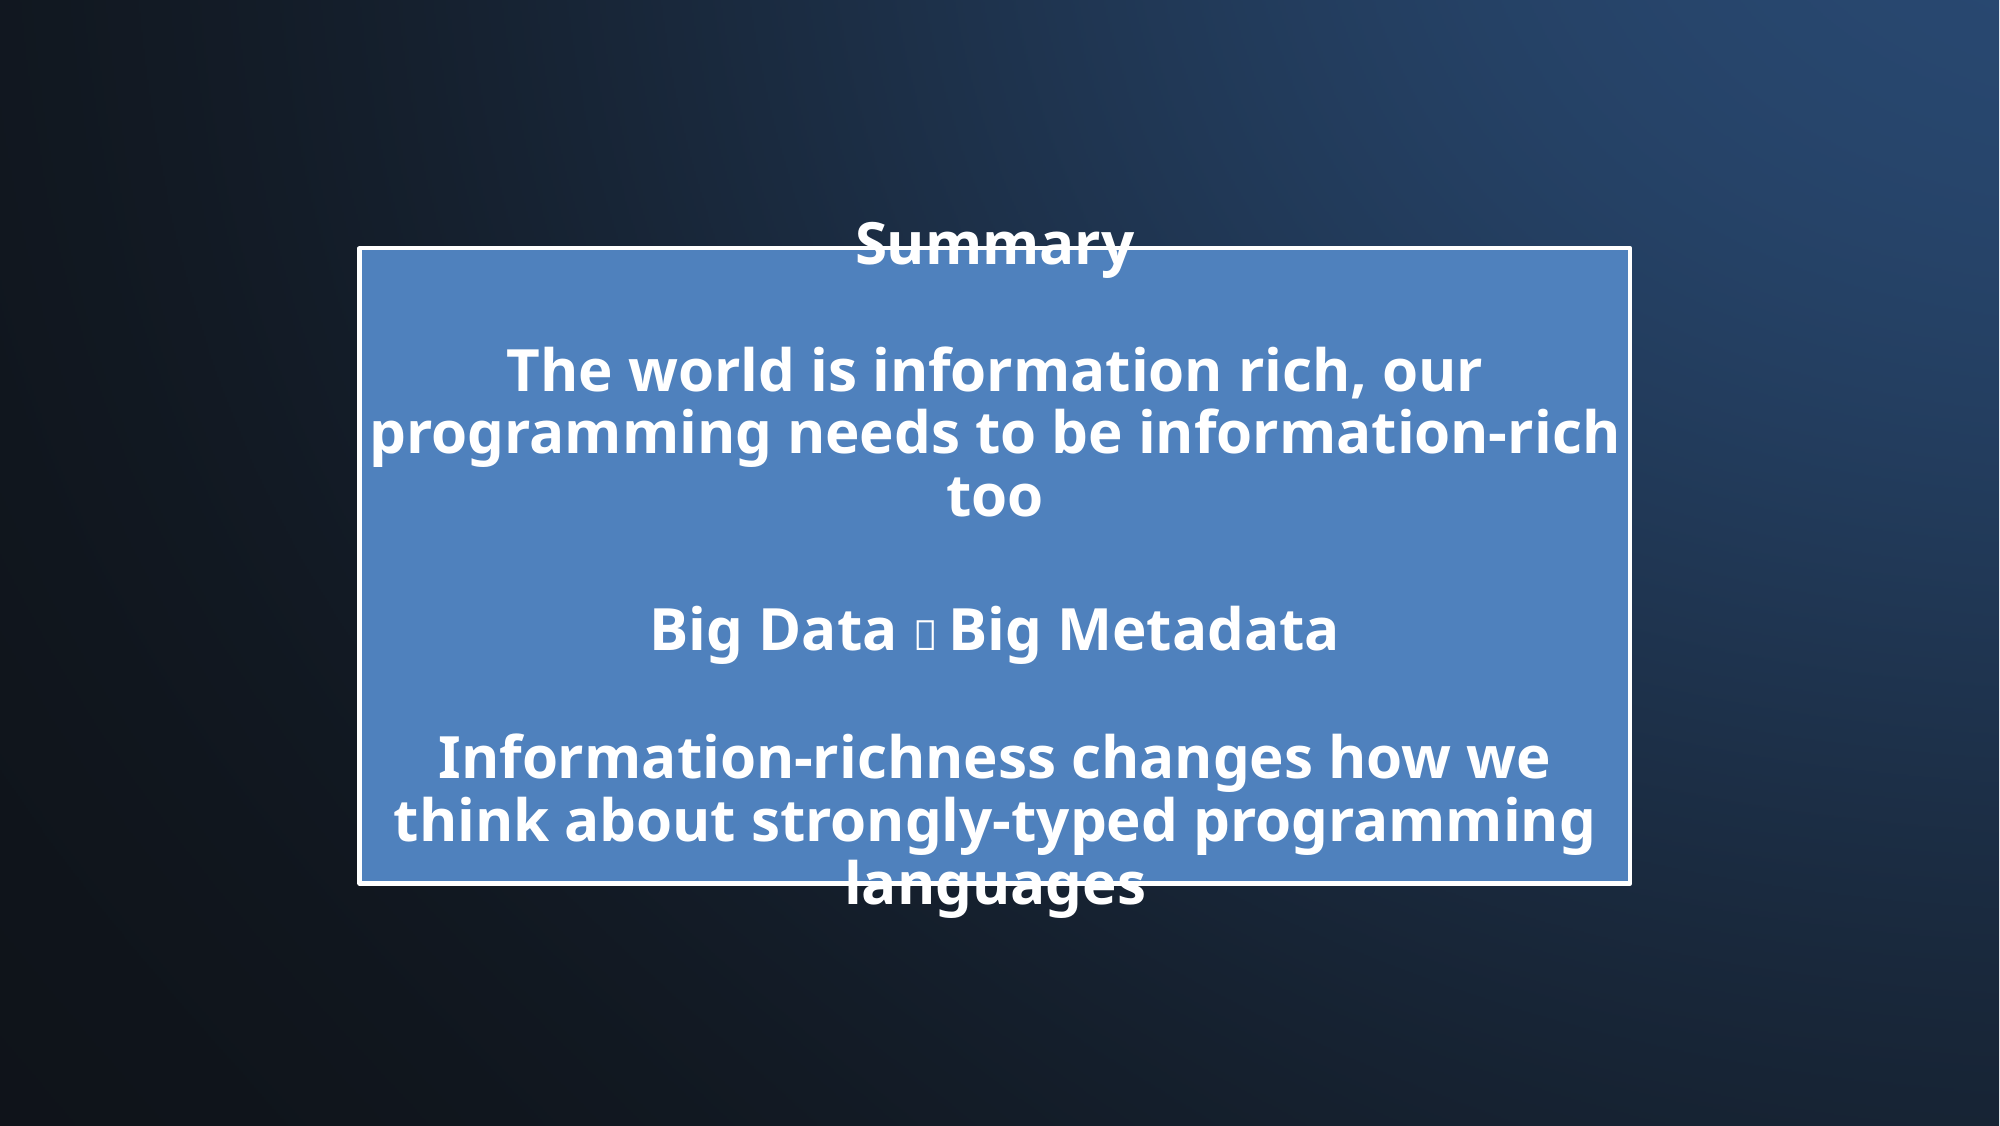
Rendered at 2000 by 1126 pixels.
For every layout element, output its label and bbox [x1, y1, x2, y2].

picture [0, 0, 2000, 1126]
text_box [78, 247, 1912, 885]
